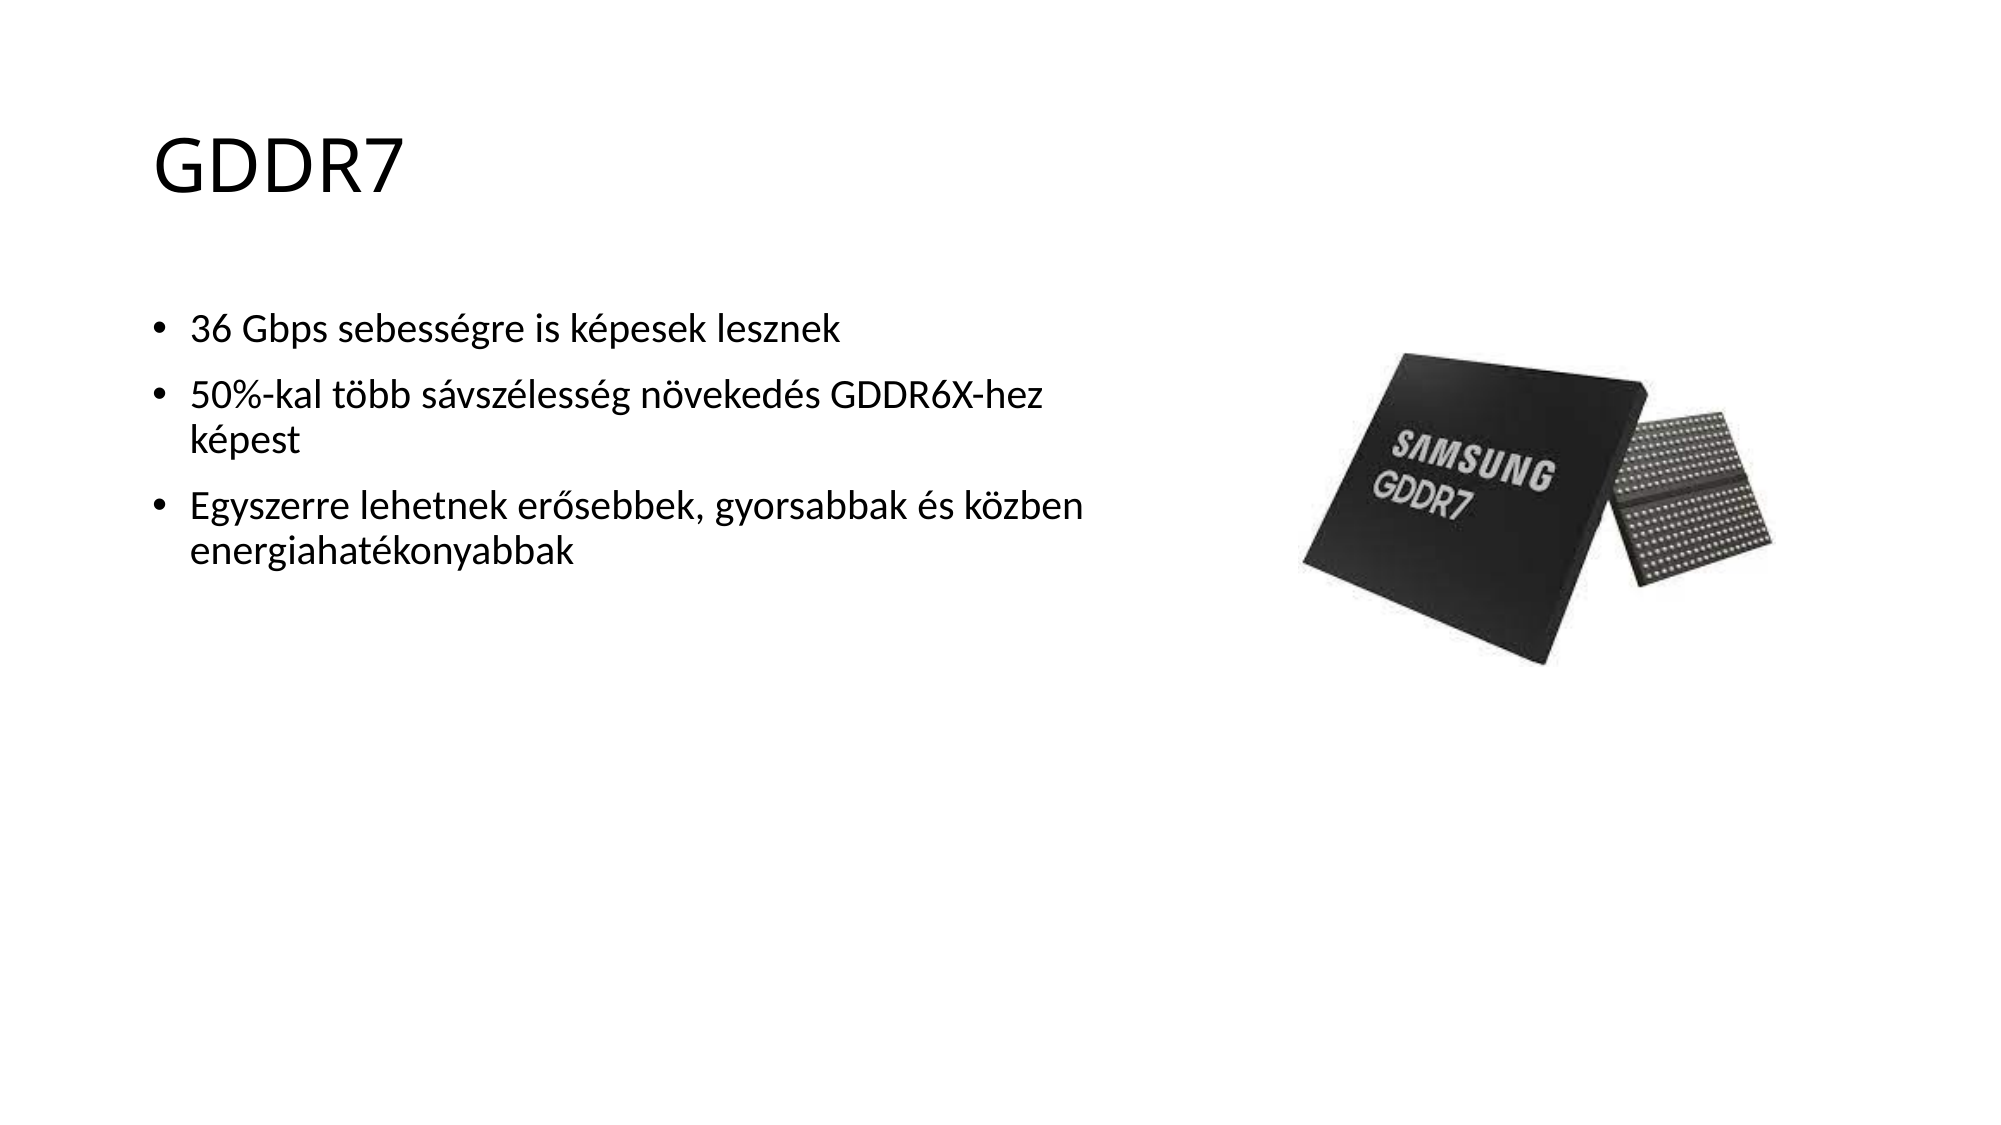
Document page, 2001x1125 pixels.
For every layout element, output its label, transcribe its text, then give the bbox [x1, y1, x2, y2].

title GDDR7 [137, 59, 1863, 278]
picture [1298, 352, 1776, 667]
list 36 Gbps sebességre is képesek lesznek 50%-kal több sávszélesség növekedés GDDR6X-hez képest Egyszerre lehetnek erősebbek, gyorsabbak és közben energiahatékonyabbak [137, 299, 1172, 1014]
